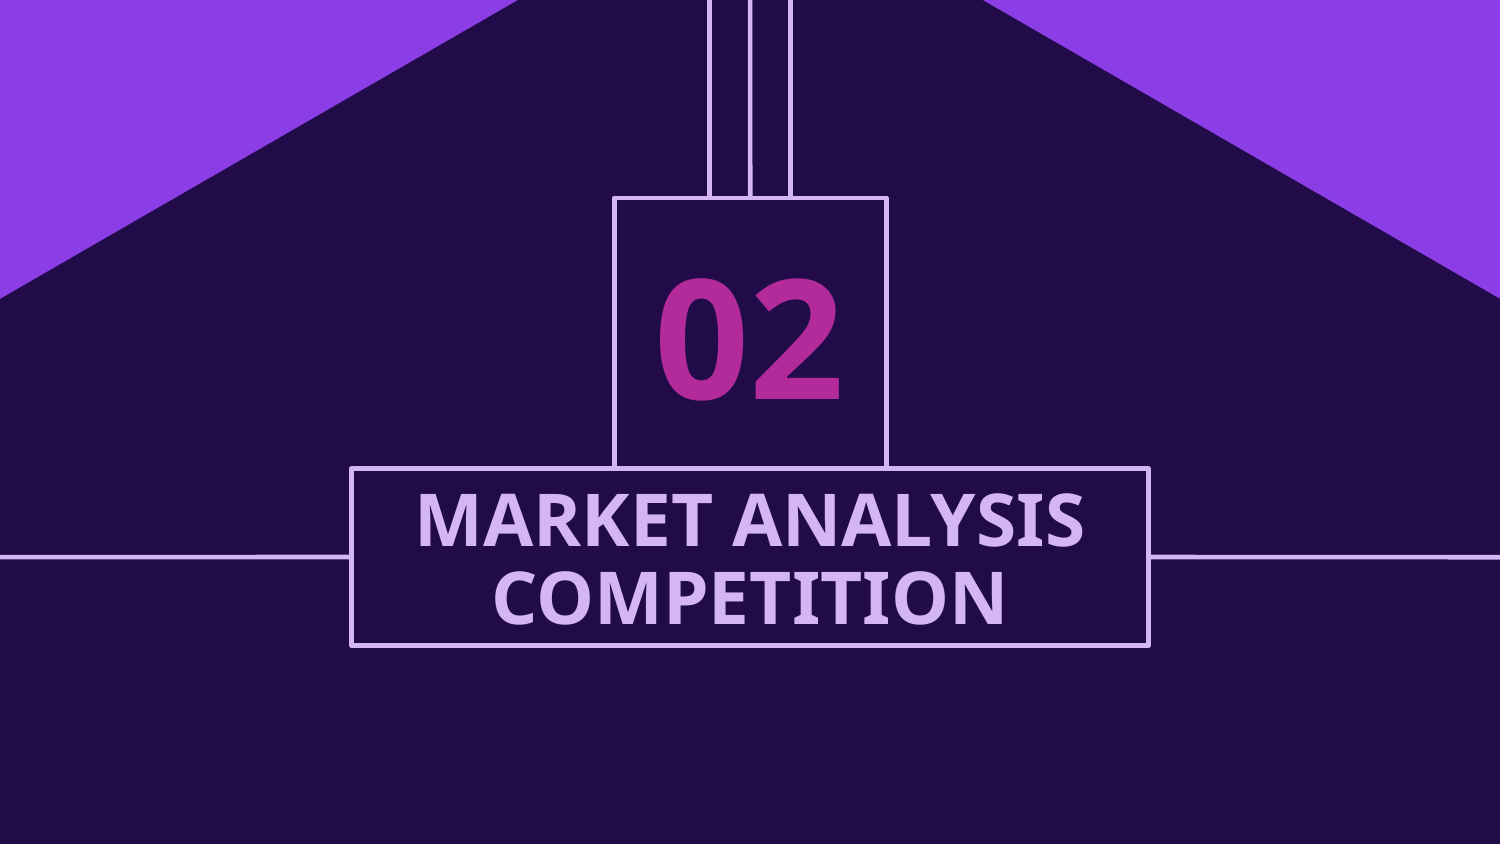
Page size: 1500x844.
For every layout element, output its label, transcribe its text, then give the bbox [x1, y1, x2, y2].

title MARKET ANALYSIS COMPETITION [349, 466, 1151, 648]
title 02 [612, 196, 889, 471]
